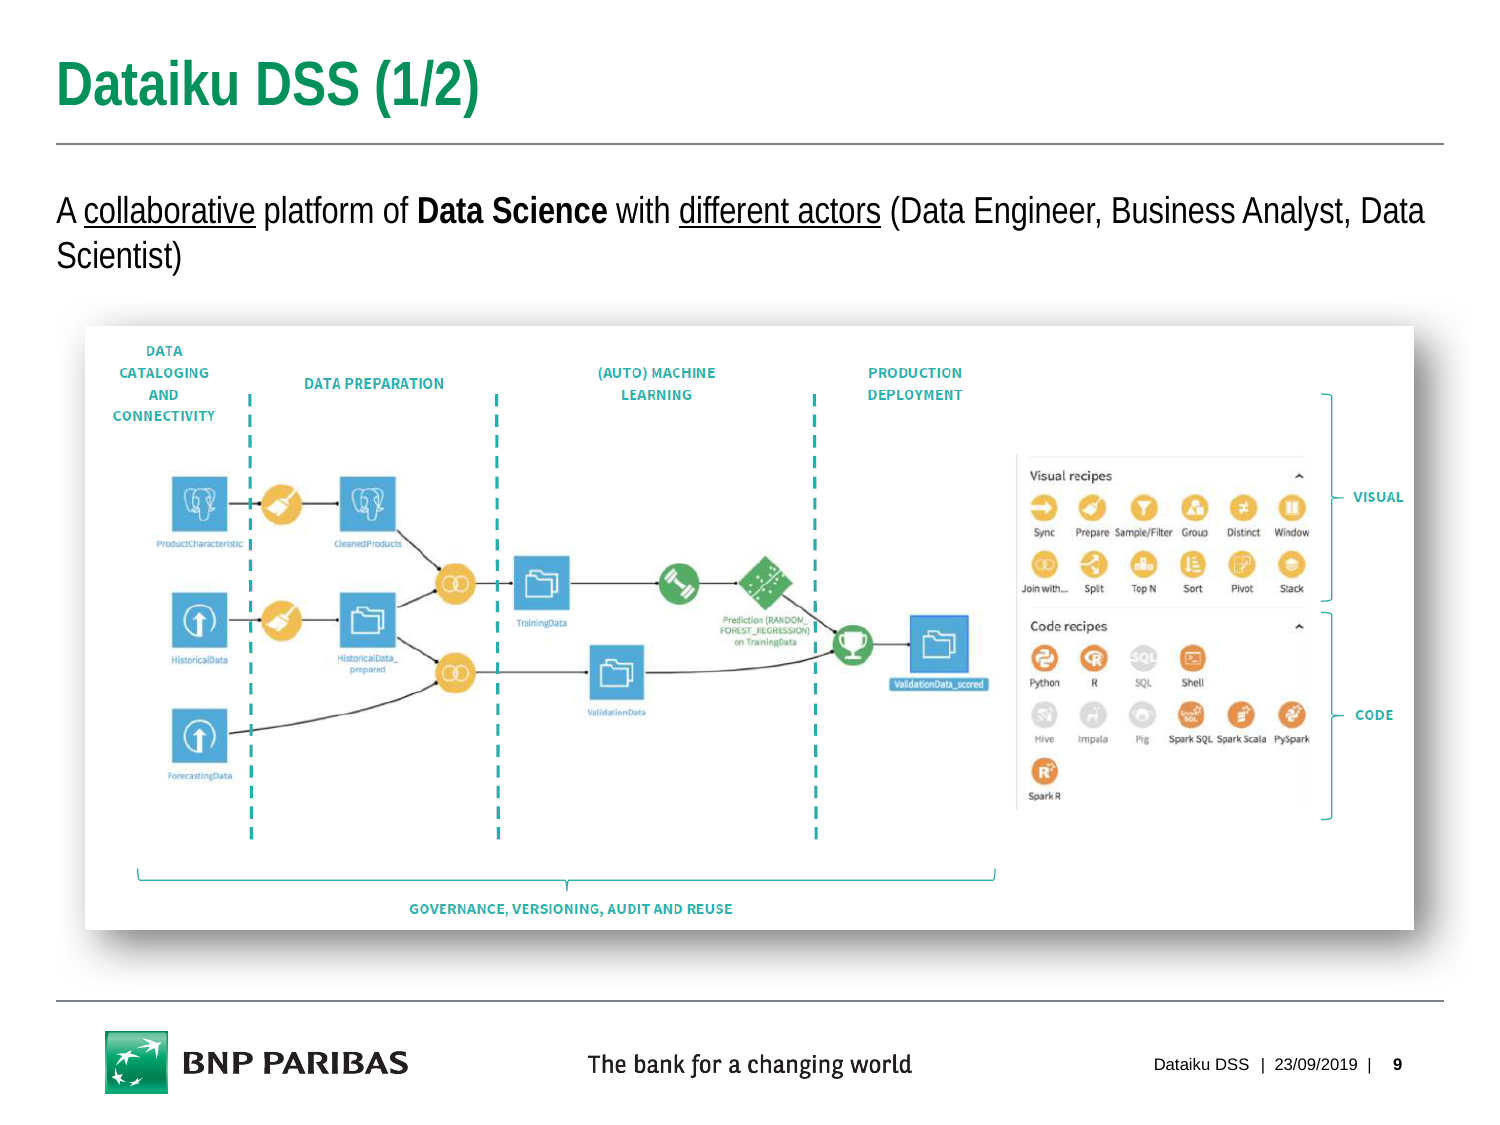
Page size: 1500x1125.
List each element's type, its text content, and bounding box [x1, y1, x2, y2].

picture [105, 1031, 408, 1094]
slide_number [1258, 1048, 1372, 1079]
footer Dataiku DSS [918, 1048, 1250, 1079]
list A collaborative platform of Data Science with different actors (Data Engineer, Business Analyst, Data Scientist) [56, 186, 1444, 309]
title Dataiku DSS (1/2) [56, 19, 1444, 142]
picture [588, 1054, 912, 1079]
picture [85, 326, 1415, 930]
slide_number 9 [1372, 1048, 1403, 1079]
